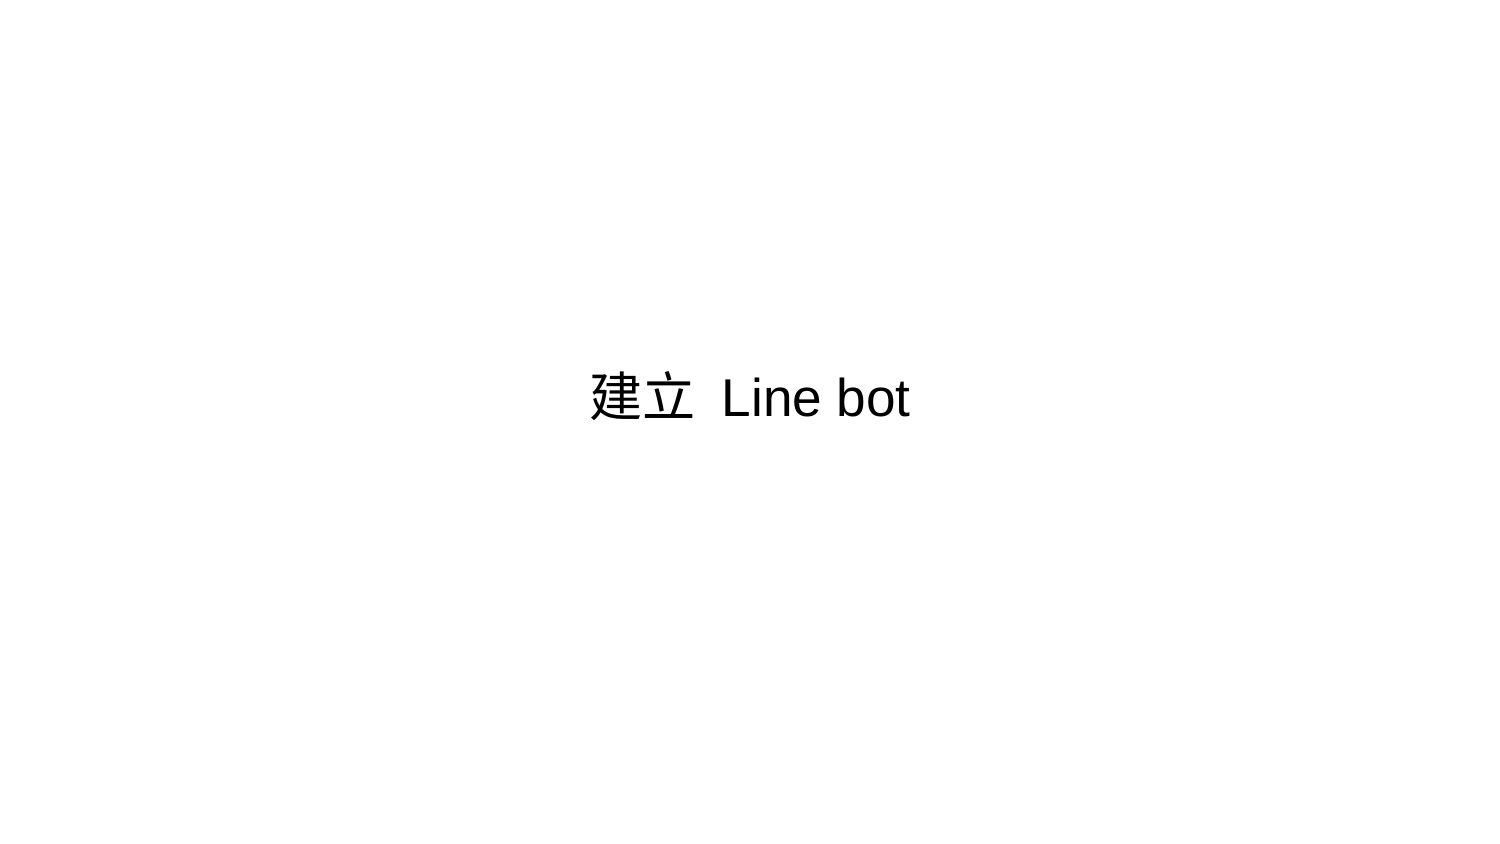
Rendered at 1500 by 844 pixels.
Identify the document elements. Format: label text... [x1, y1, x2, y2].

title 建立 Line bot [51, 348, 1449, 442]
